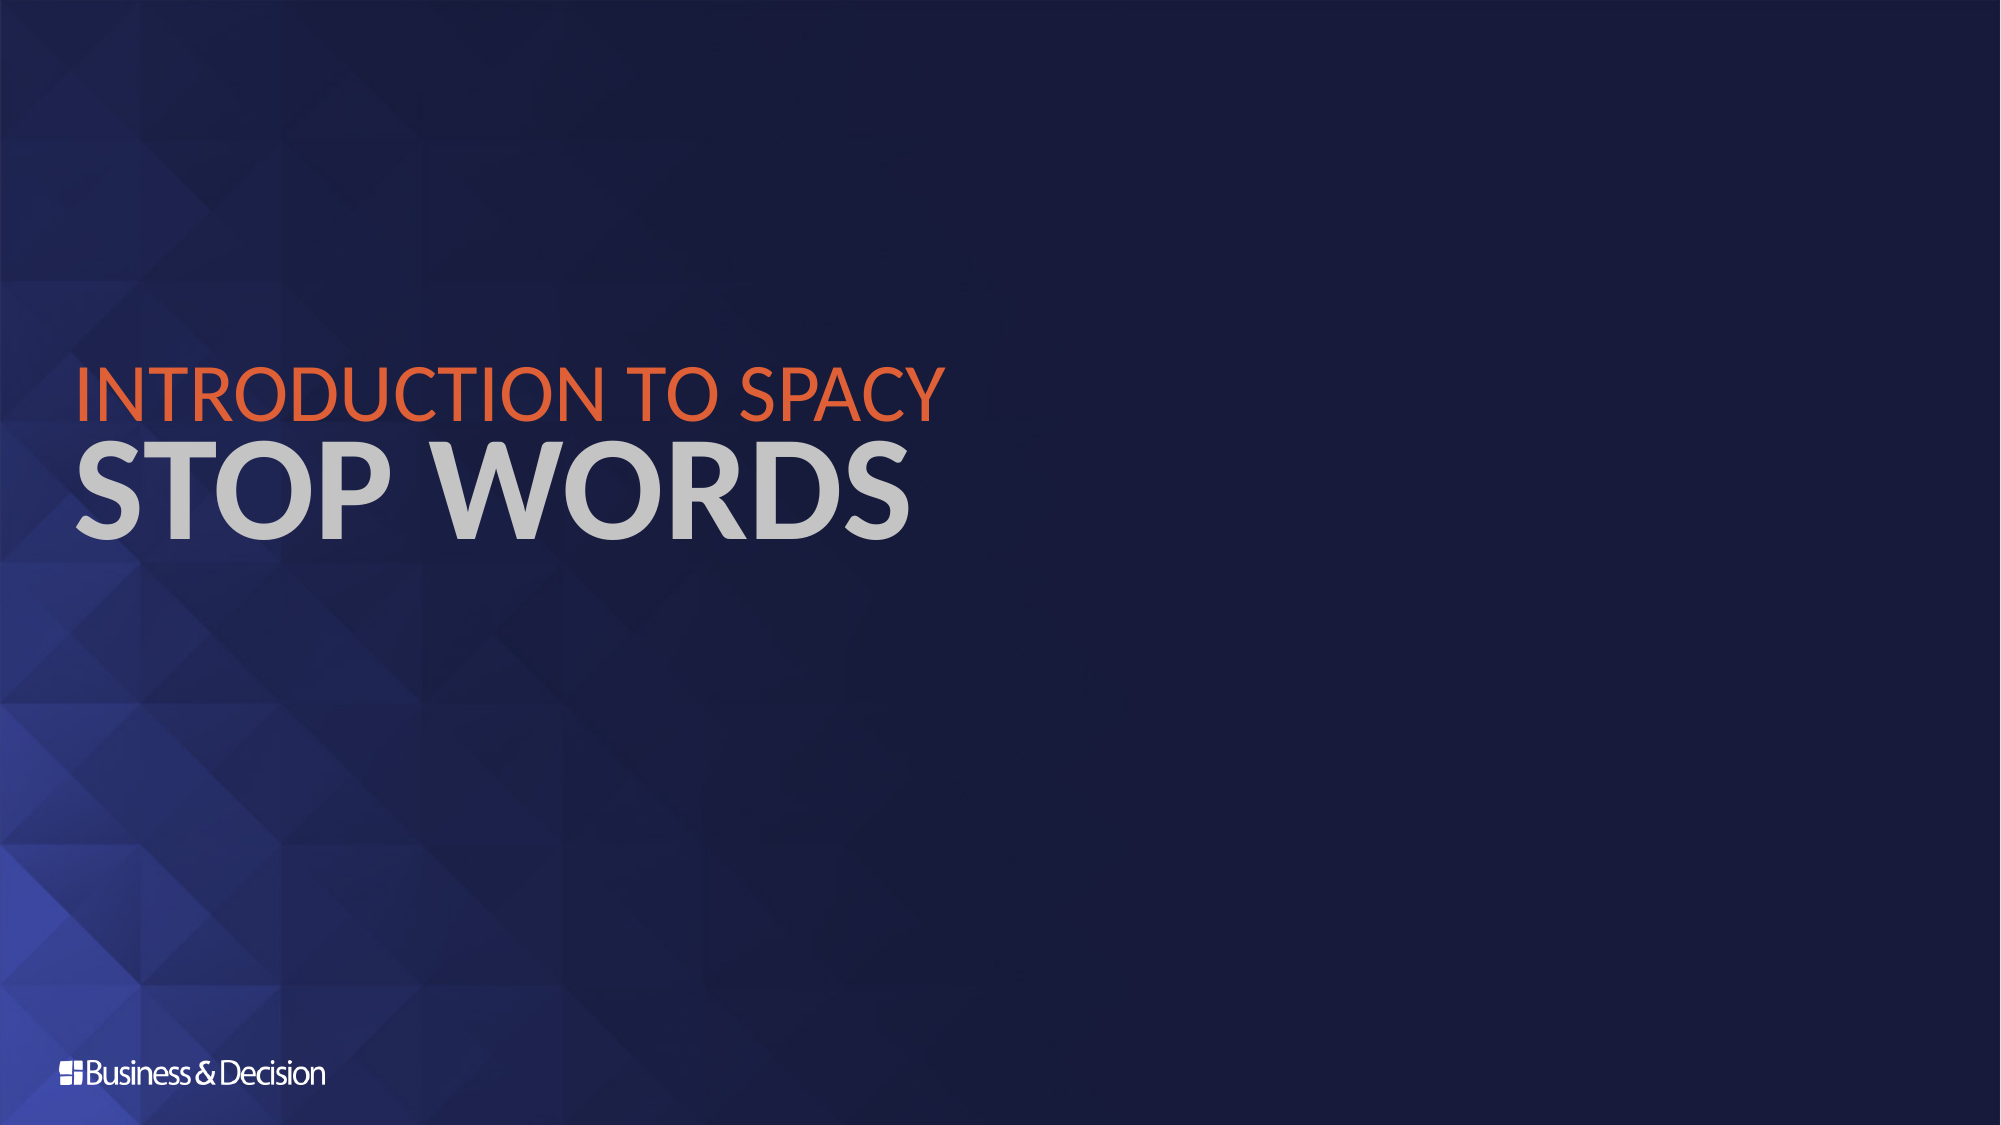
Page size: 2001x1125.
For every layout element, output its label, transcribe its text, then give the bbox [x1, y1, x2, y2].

title Introduction to spaCy [59, 59, 1941, 447]
picture [0, 0, 2001, 1125]
list Stop words [59, 447, 1941, 1014]
